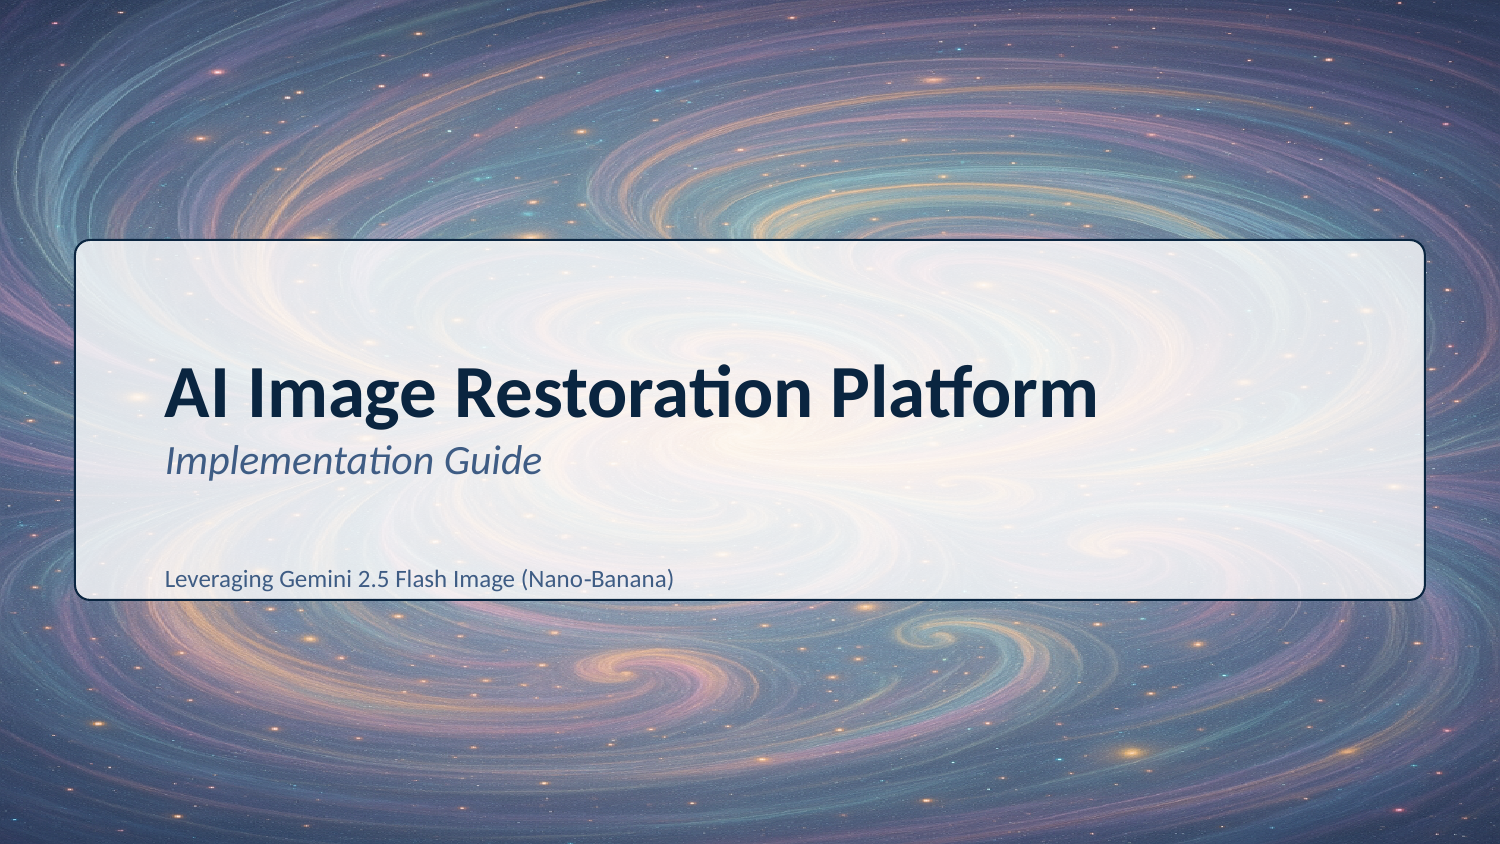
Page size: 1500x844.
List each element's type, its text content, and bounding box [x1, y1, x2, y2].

text_box [74, 239, 1425, 600]
picture [0, 0, 1500, 844]
text_box Leveraging Gemini 2.5 Flash Image (Nano‑Banana) [149, 539, 1350, 615]
text_box AI Image Restoration Platform Implementation Guide [149, 299, 1350, 525]
